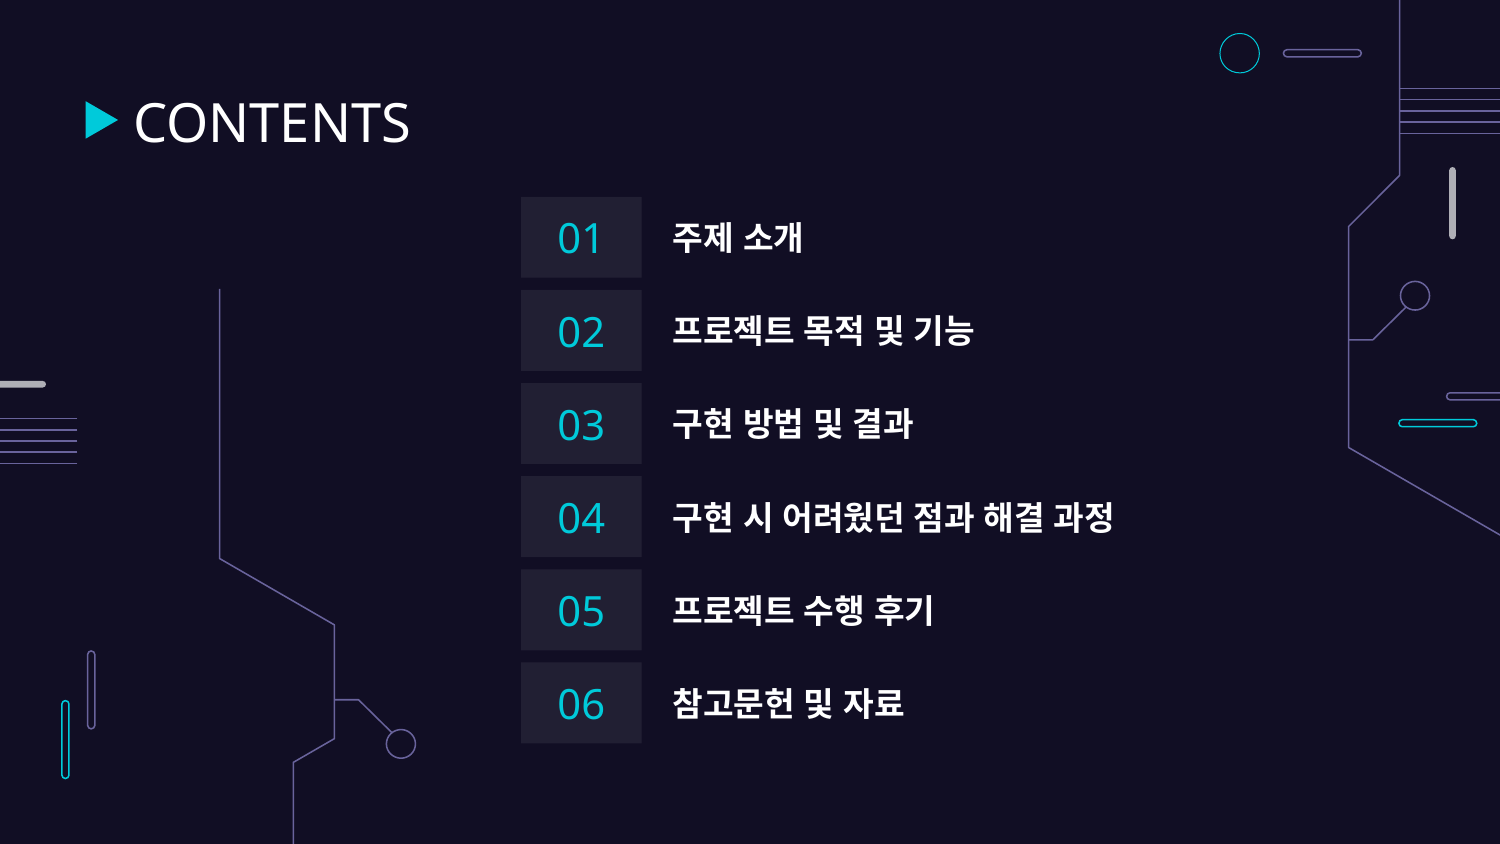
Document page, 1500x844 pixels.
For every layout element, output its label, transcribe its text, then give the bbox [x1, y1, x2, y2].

subtitle 주제 소개 [657, 197, 1104, 278]
title 06 [521, 662, 642, 744]
subtitle 프로젝트 수행 후기 [657, 569, 1104, 650]
subtitle 프로젝트 목적 및 기능 [657, 290, 1104, 371]
title 02 [521, 289, 642, 371]
title 04 [521, 476, 642, 558]
subtitle 구현 방법 및 결과 [657, 383, 1104, 464]
title 01 [521, 196, 642, 278]
subtitle 구현 시 어려웠던 점과 해결 과정 [657, 476, 1220, 557]
title 03 [521, 383, 642, 464]
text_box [219, 288, 416, 844]
title 05 [521, 569, 642, 651]
title CONTENTS [118, 72, 1382, 167]
subtitle 참고문헌 및 자료 [657, 662, 1104, 744]
